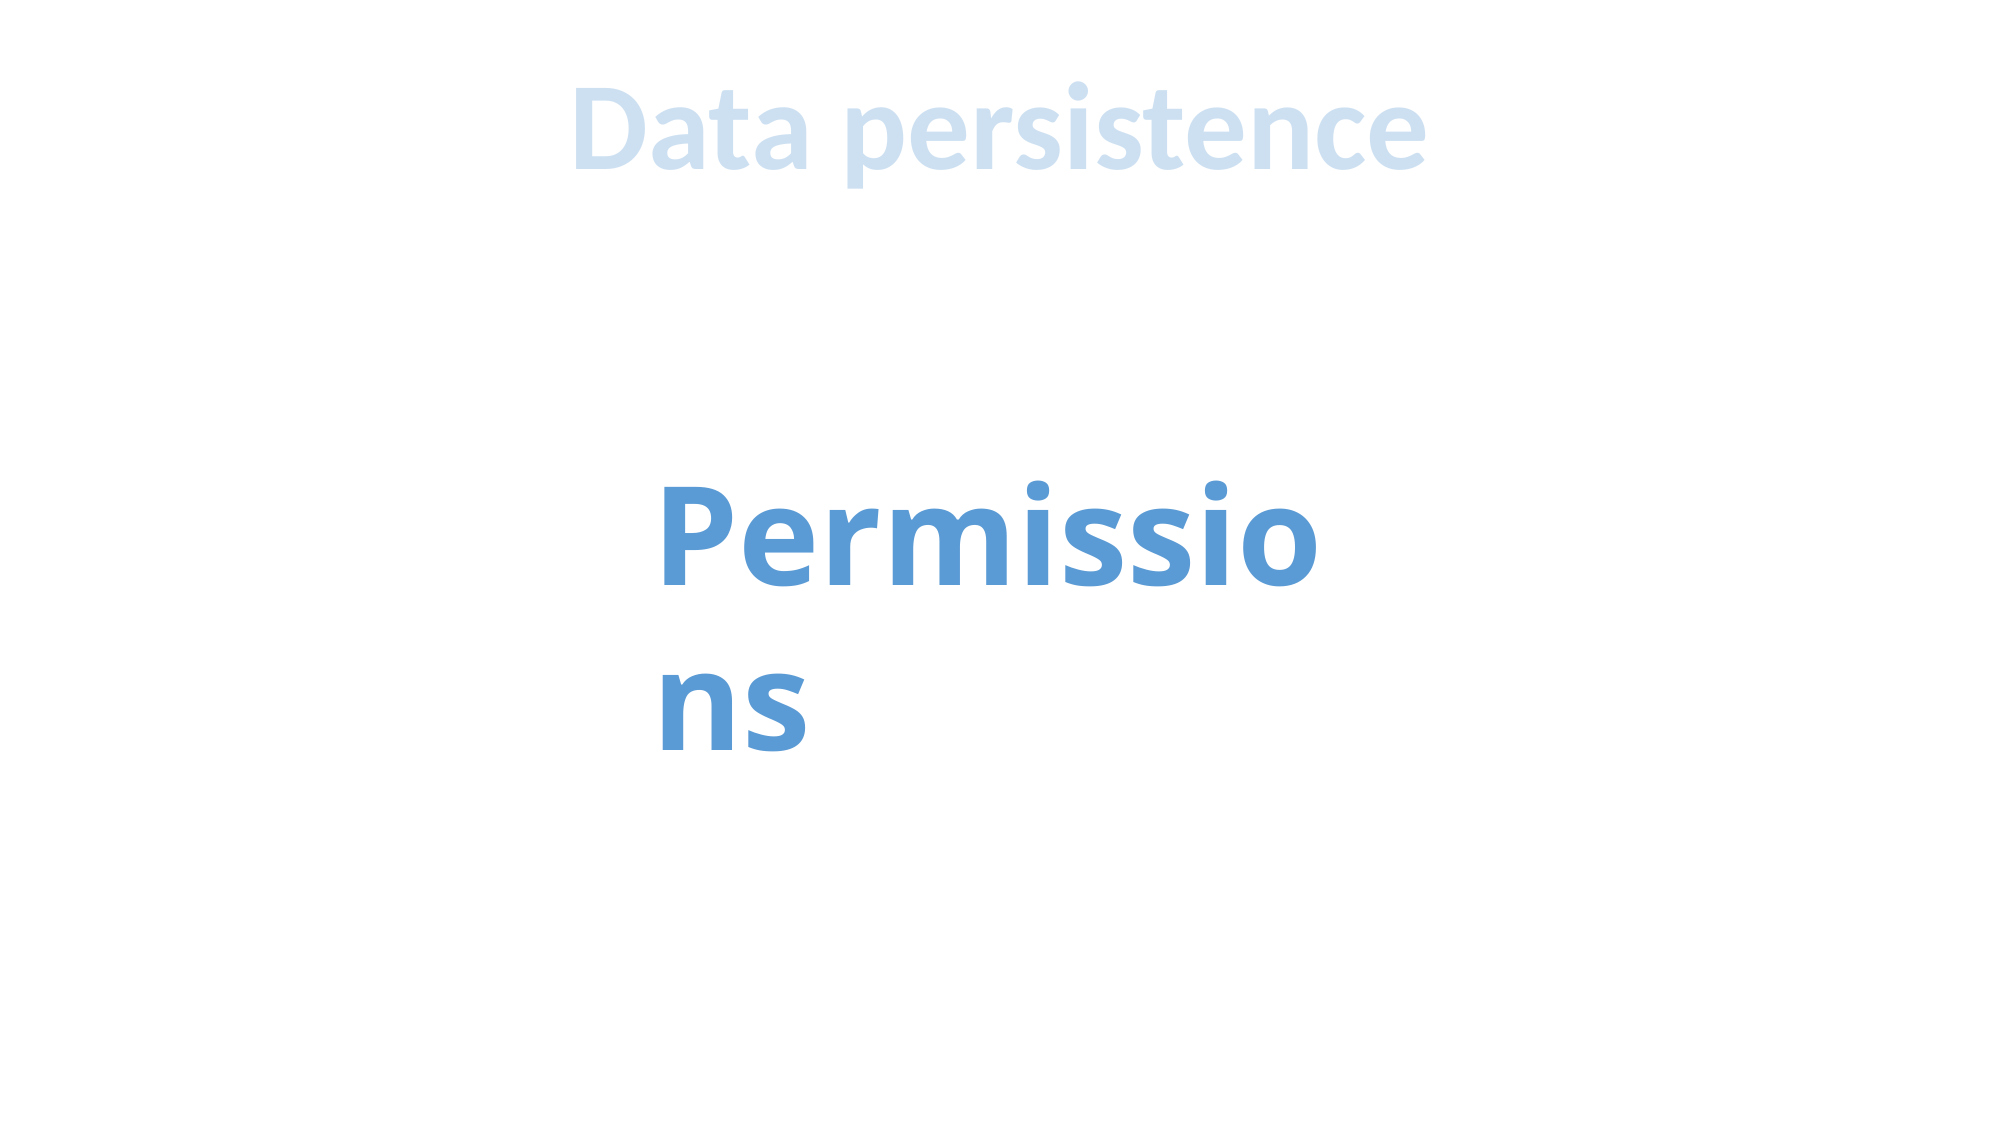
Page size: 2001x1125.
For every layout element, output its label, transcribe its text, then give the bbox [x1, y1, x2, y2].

text_box Permissions [637, 440, 1363, 685]
text_box Data persistence [473, 50, 1527, 204]
